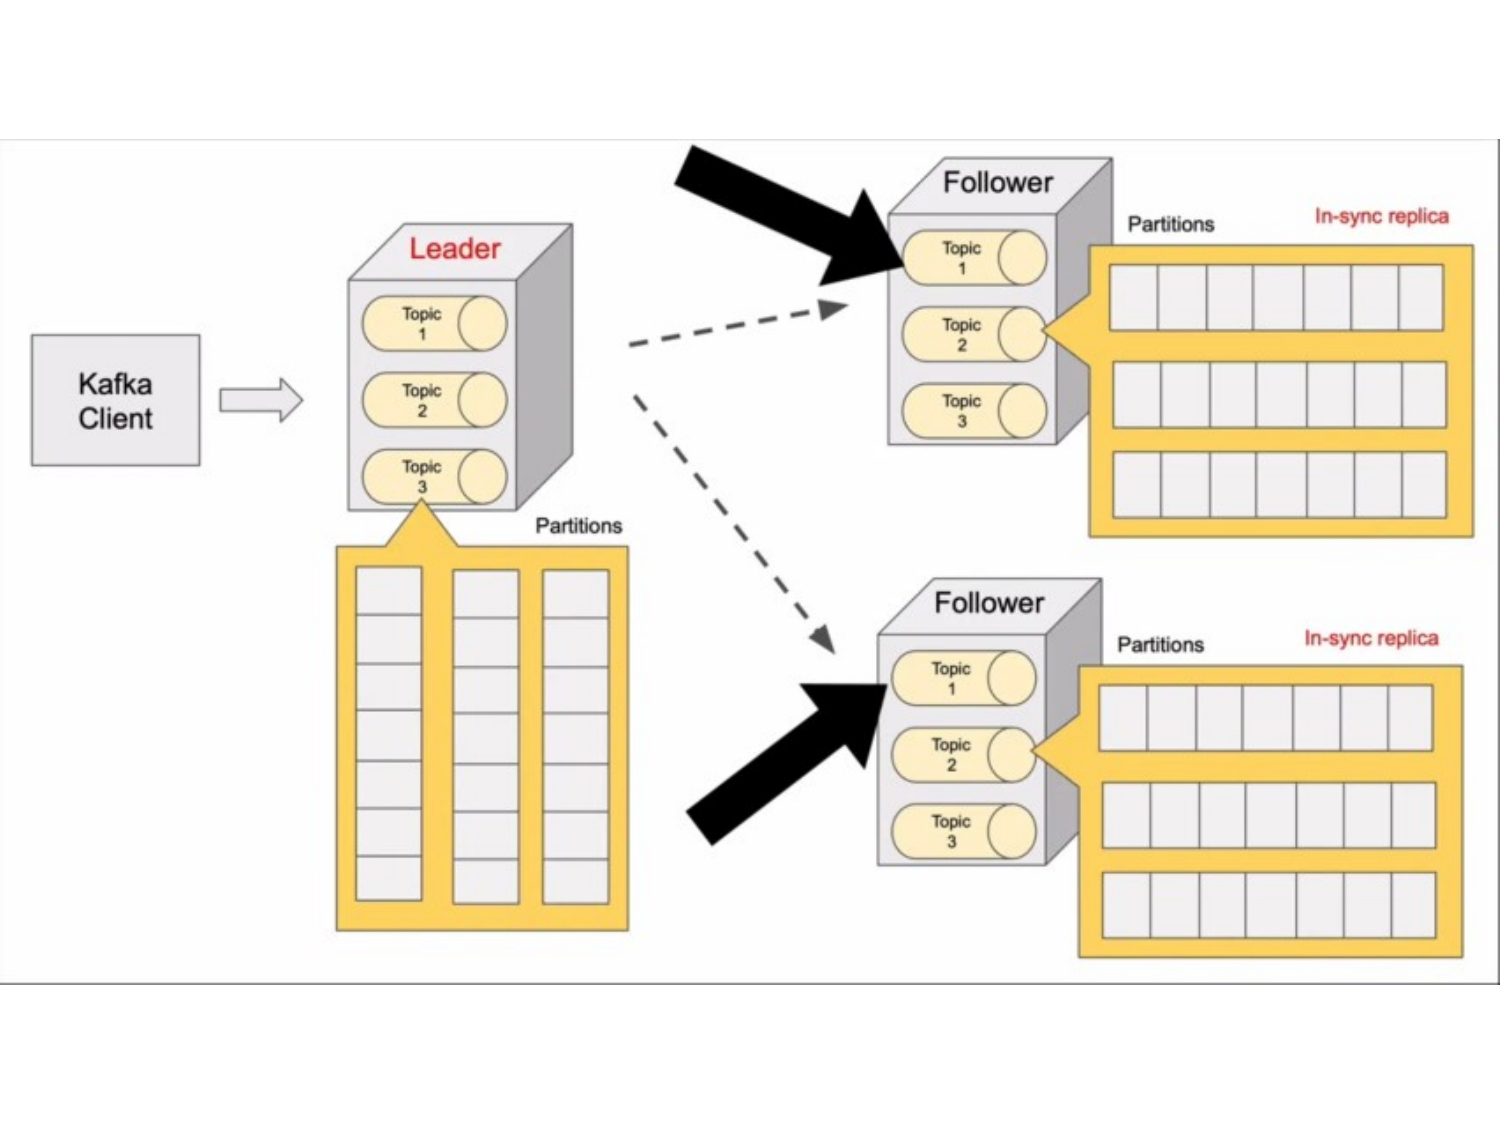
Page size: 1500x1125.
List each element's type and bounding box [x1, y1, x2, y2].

picture [0, 139, 1500, 986]
